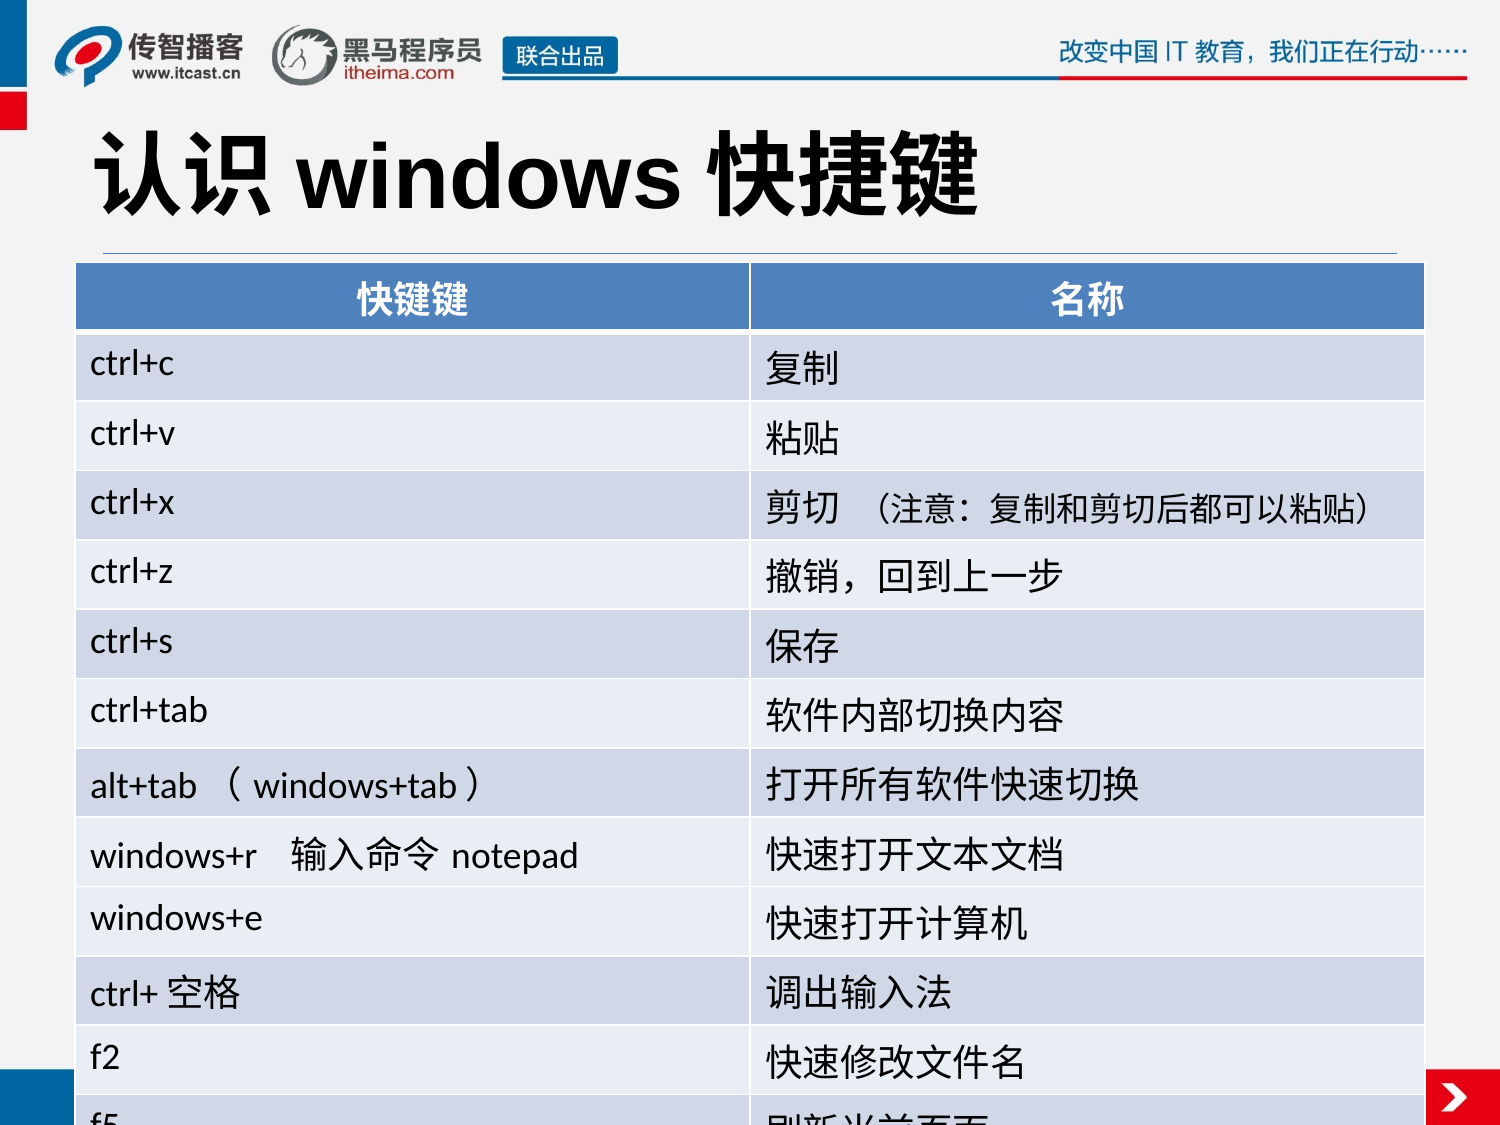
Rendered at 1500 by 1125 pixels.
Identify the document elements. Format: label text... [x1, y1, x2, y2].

table_header 名称 [751, 263, 1424, 329]
table_cell windows+r 输入命令notepad [76, 818, 749, 886]
table_cell 剪切 （注意：复制和剪切后都可以粘贴） [751, 471, 1424, 539]
table_cell ctrl+空格 [76, 957, 749, 1024]
table_cell alt+tab（windows+tab） [76, 749, 749, 816]
table_cell ctrl+s [76, 610, 749, 678]
table_cell 保存 [751, 610, 1424, 678]
table_cell 快速打开文本文档 [751, 818, 1424, 886]
table_cell 撤销，回到上一步 [751, 541, 1424, 608]
table_cell ctrl+tab [76, 679, 749, 747]
table_cell 粘贴 [751, 402, 1424, 470]
table_cell f2 [76, 1026, 749, 1094]
table_cell ctrl+v [76, 402, 749, 470]
title 认识windows快捷键 [76, 78, 1427, 266]
table_cell 快速打开计算机 [751, 887, 1424, 955]
picture [0, 0, 1500, 1125]
table_cell 复制 [751, 335, 1424, 400]
table_cell ctrl+x [76, 471, 749, 539]
table_cell 打开所有软件快速切换 [751, 749, 1424, 816]
table_cell f5 [76, 1095, 749, 1125]
table_cell 刷新当前页面 [751, 1095, 1424, 1125]
table_cell ctrl+c [76, 335, 749, 400]
table_cell windows+e [76, 887, 749, 955]
table_cell 快速修改文件名 [751, 1026, 1424, 1094]
table_cell 软件内部切换内容 [751, 679, 1424, 747]
table_cell 调出输入法 [751, 957, 1424, 1024]
table_header 快键键 [76, 263, 749, 329]
table_cell ctrl+z [76, 541, 749, 608]
